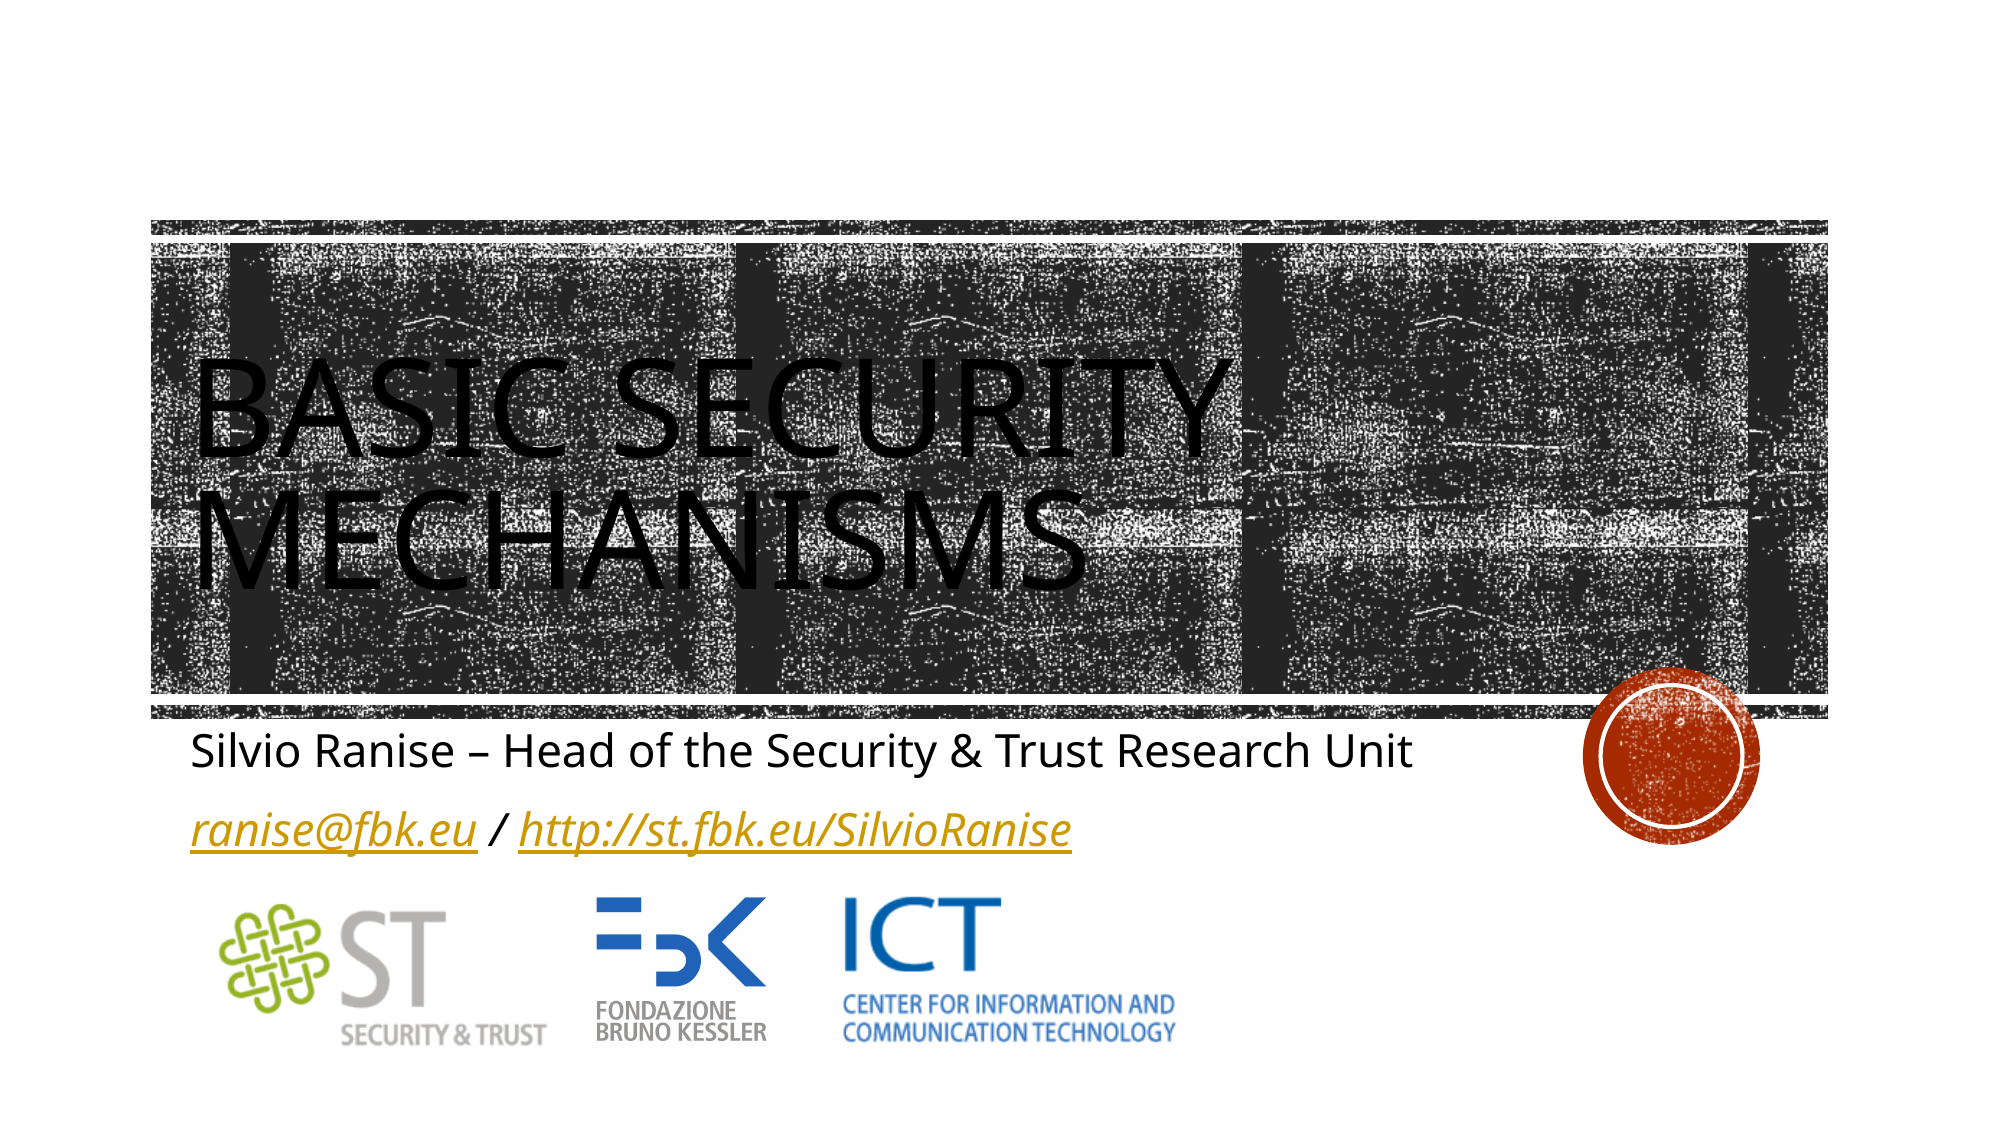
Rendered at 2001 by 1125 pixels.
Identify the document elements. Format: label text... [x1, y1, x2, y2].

title Basic security mechanisms [172, 234, 1822, 733]
picture [593, 894, 770, 1044]
subtitle Silvio Ranise – Head of the Security & Trust Research Unit ranise@fbk.eu / http://st.fbk.eu/SilvioRanise [175, 720, 1470, 895]
picture [172, 857, 554, 1125]
picture [798, 845, 1249, 1125]
